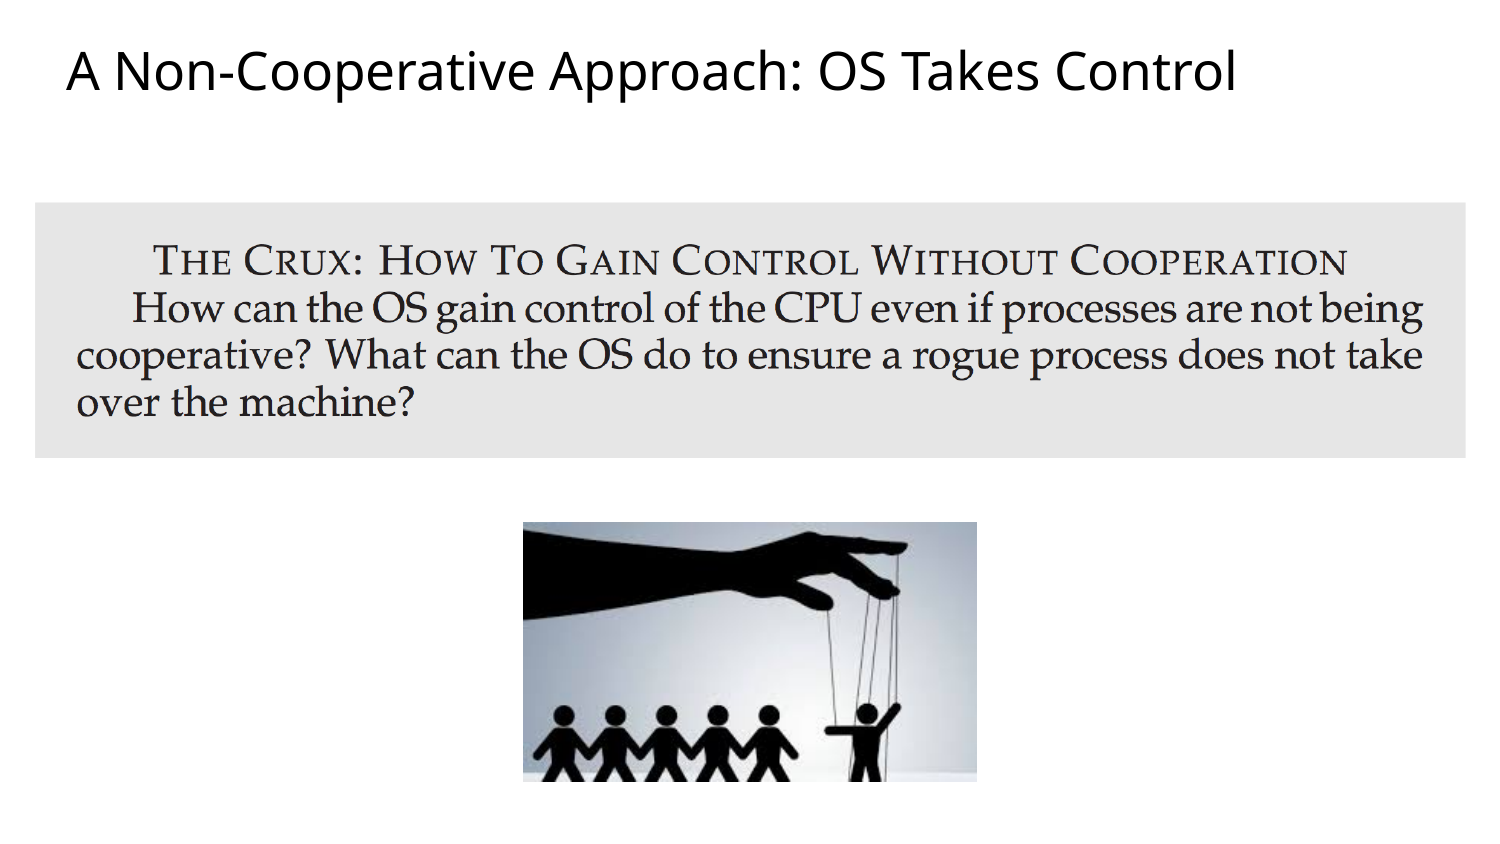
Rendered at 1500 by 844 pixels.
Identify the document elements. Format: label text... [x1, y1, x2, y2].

title A Non-Cooperative Approach: OS Takes Control [51, 22, 1449, 116]
picture [24, 191, 1476, 469]
picture [522, 521, 978, 783]
